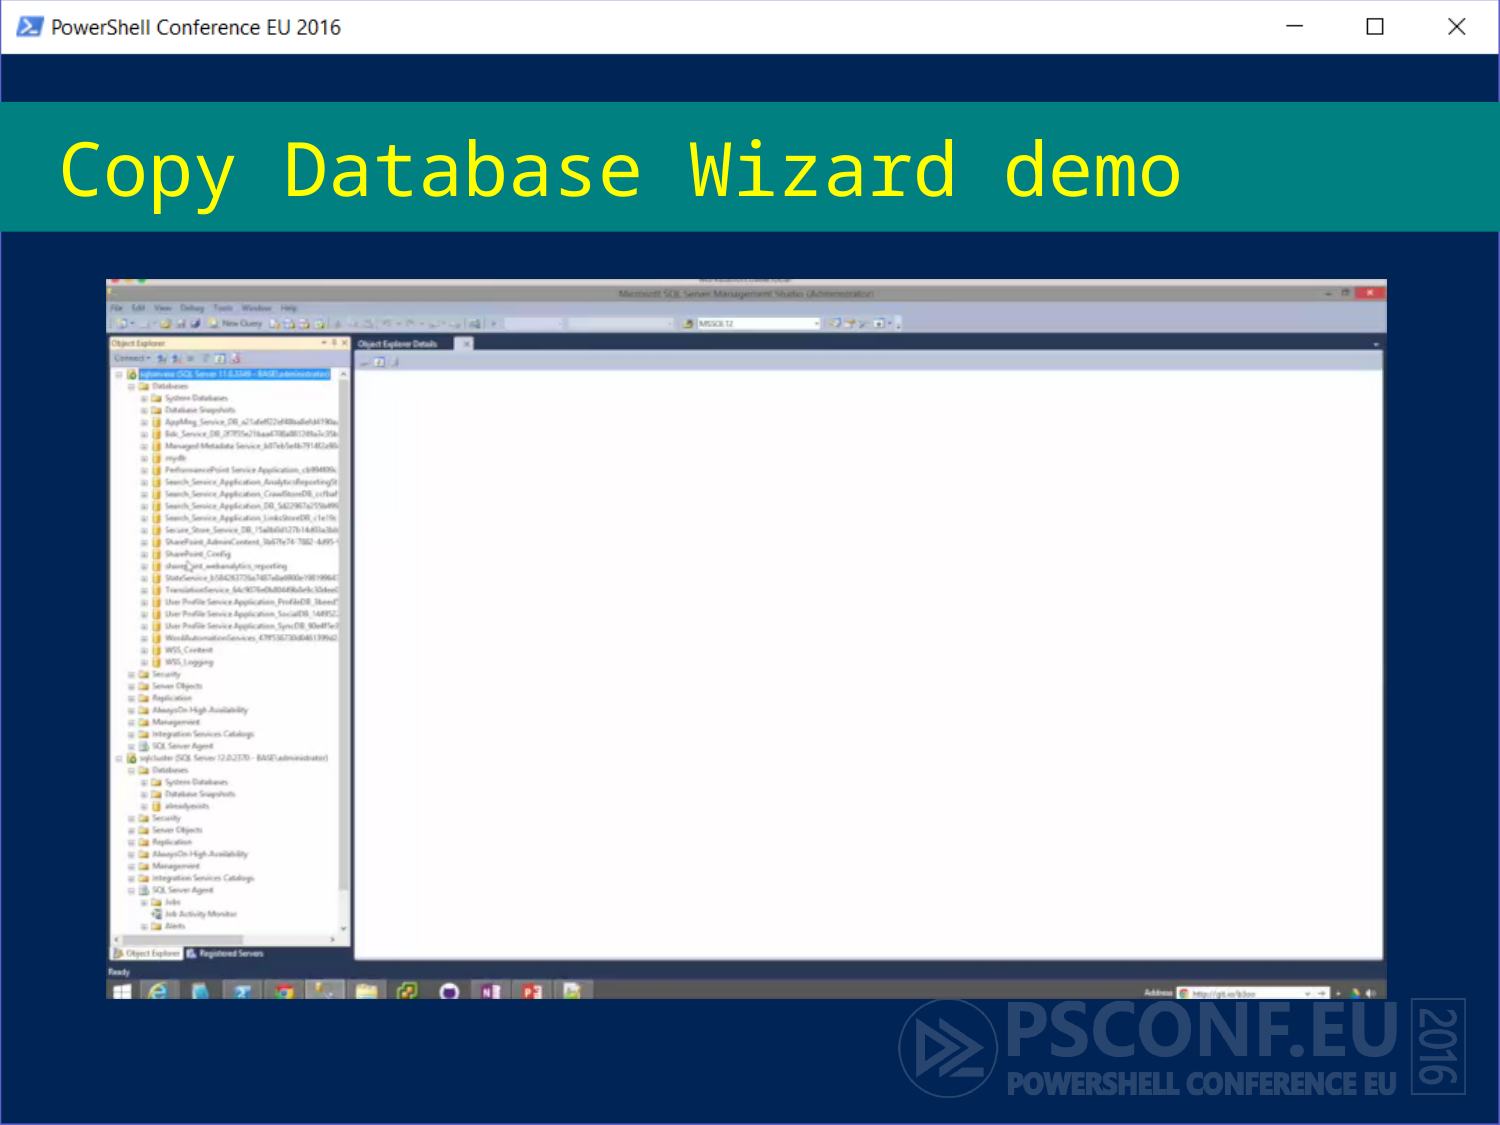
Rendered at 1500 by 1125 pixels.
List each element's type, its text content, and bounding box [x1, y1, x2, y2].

title Copy Database Wizard demo [0, 101, 1500, 232]
picture [0, 232, 1500, 1125]
picture [0, 0, 1500, 101]
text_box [105, 278, 1389, 1000]
